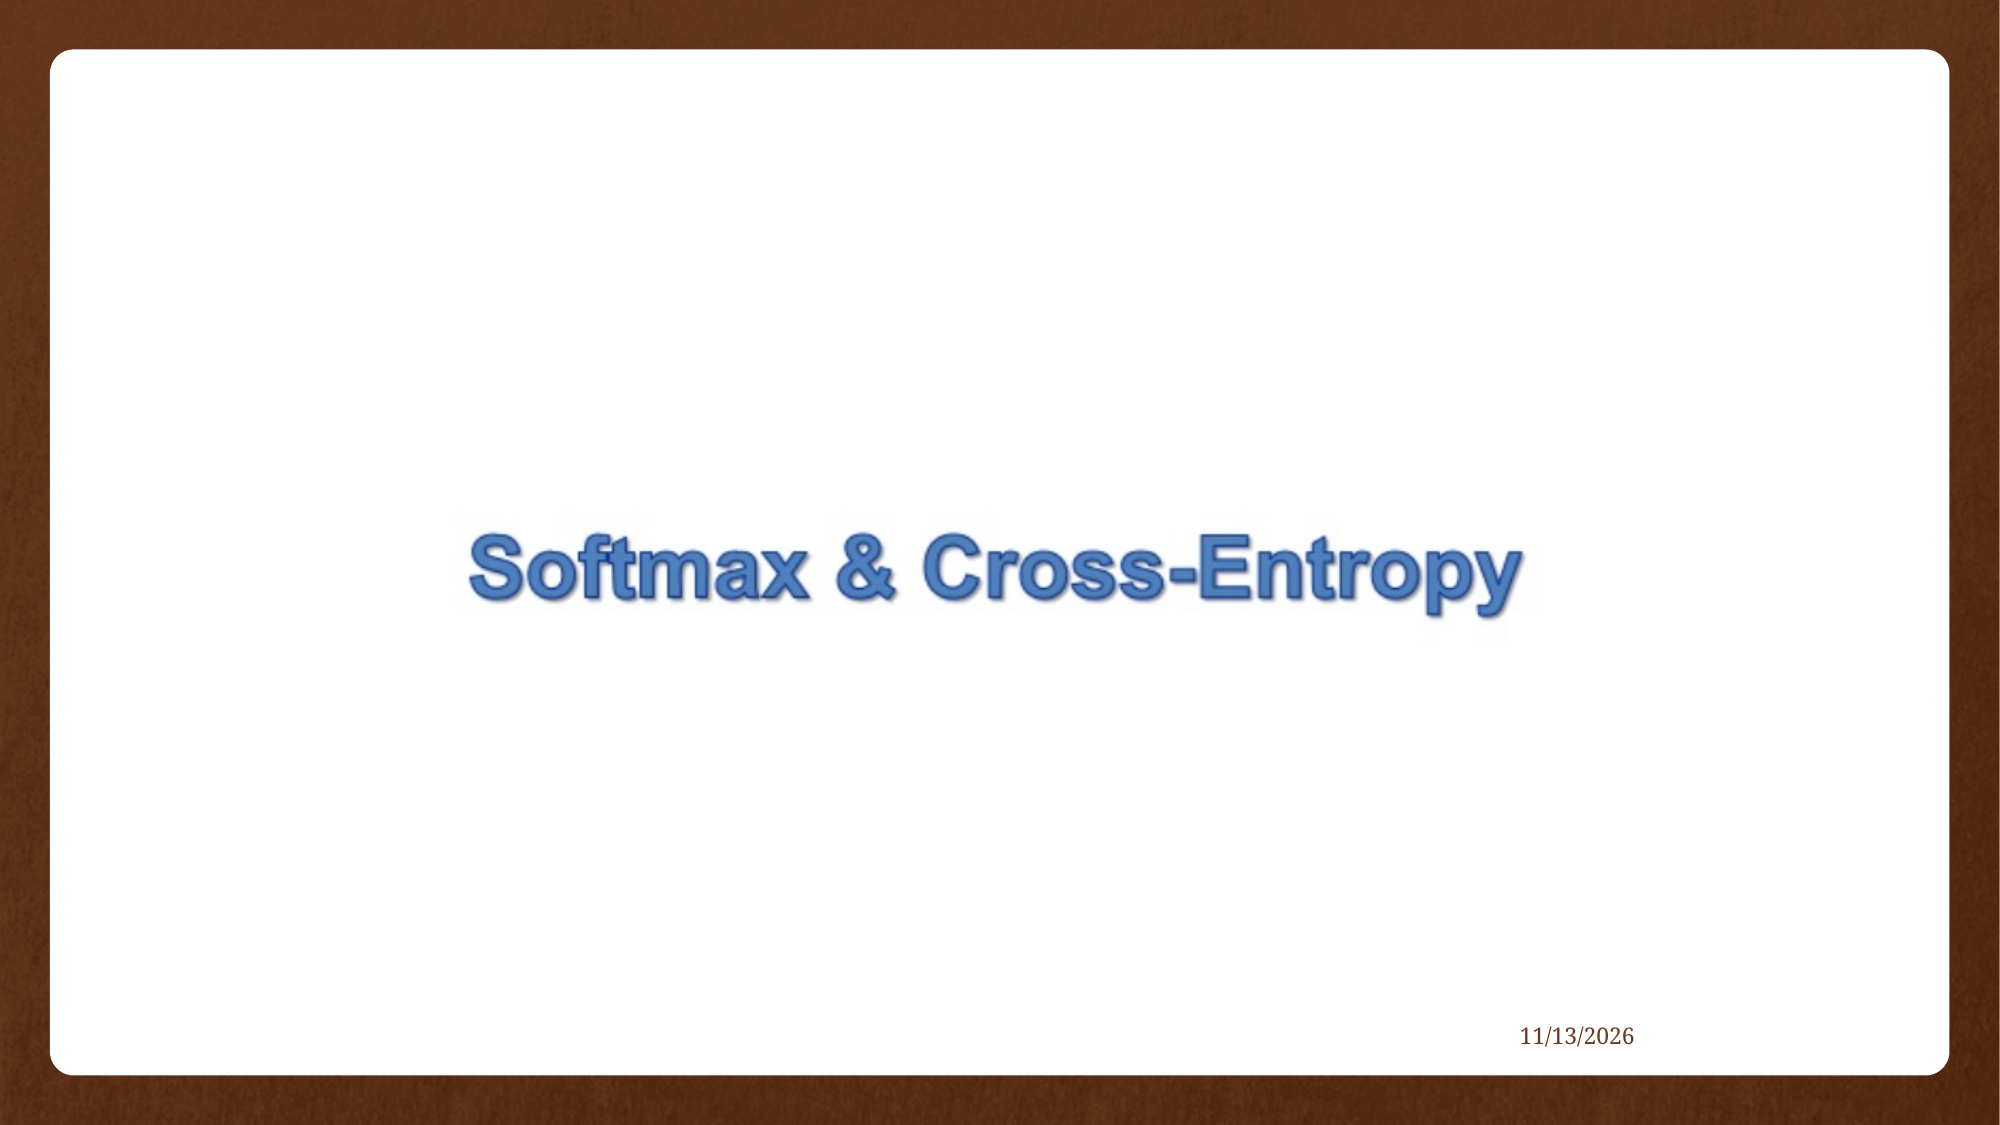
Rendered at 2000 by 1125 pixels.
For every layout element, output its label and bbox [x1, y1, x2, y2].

picture [376, 290, 1623, 835]
slide_number [1449, 1012, 1650, 1063]
